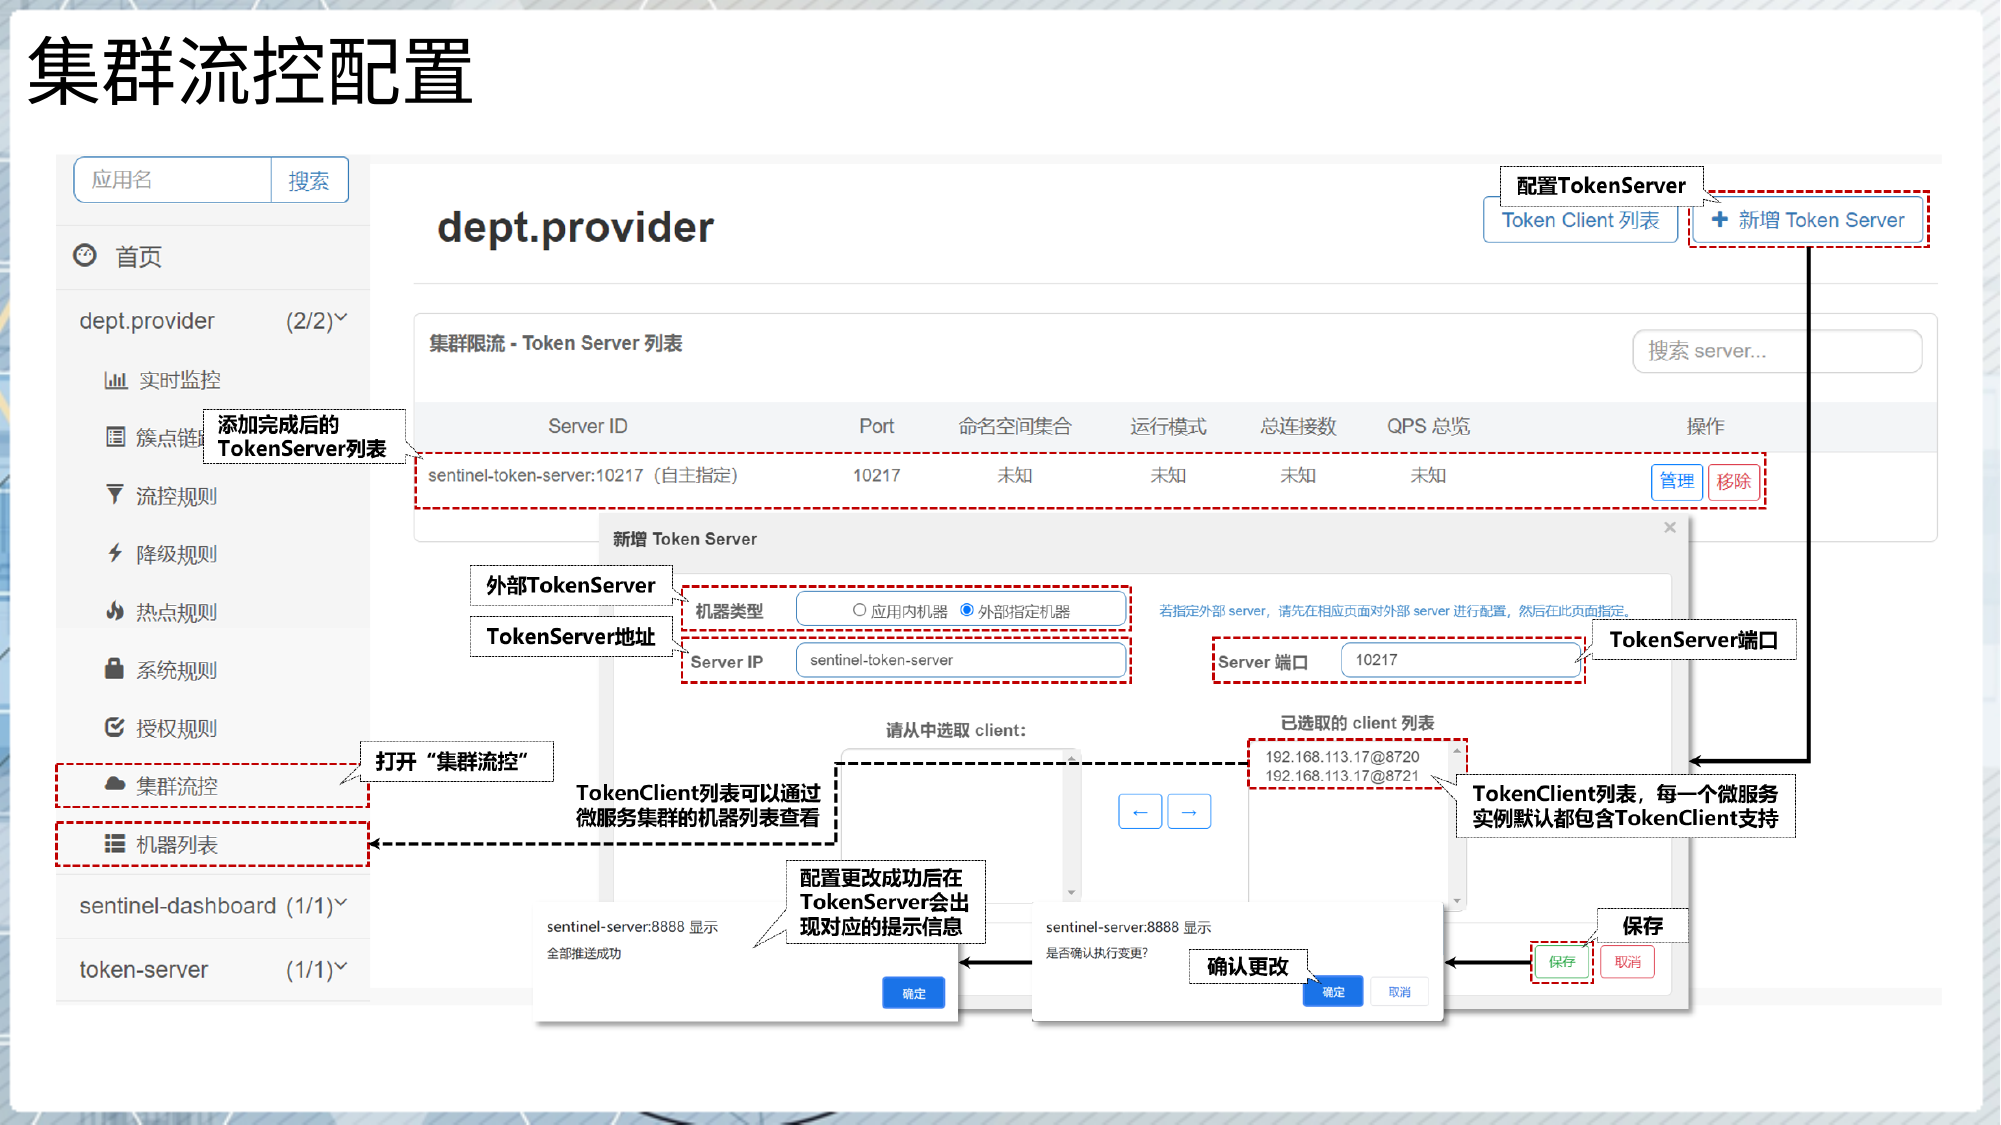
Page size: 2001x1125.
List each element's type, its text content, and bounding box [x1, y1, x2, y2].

title 集群流控配置 [11, 11, 1983, 140]
picture [0, 0, 2000, 1125]
